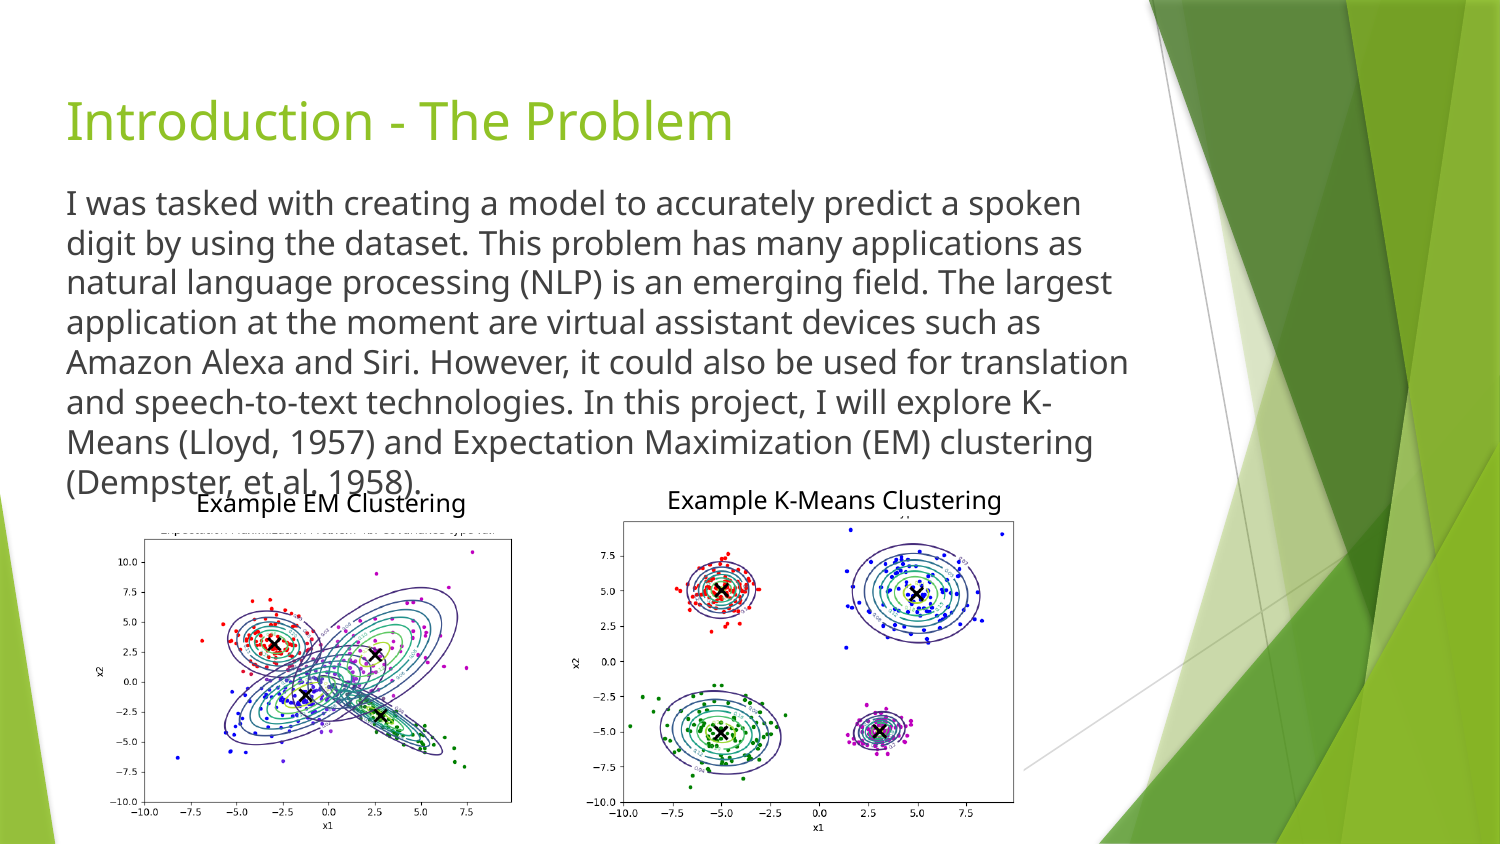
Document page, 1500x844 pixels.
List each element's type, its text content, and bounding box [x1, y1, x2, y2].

text_box Example K-Means Clustering [652, 469, 1064, 530]
text_box Example EM Clustering [181, 472, 564, 533]
list I was tasked with creating a model to accurately predict a spoken digit by using the dataset. This problem has many applications as natural language processing (NLP) is an emerging field. The largest application at the moment are virtual assistant devices such as Amazon Alexa and Siri. However, it could also be used for translation and speech-to-text technologies. In this project, I will explore K-Means (Lloyd, 1957) and Expectation Maximization (EM) clustering (Dempster, et al. 1958). [51, 166, 1170, 728]
picture [84, 532, 521, 842]
picture [559, 515, 1025, 844]
title Introduction - The Problem [51, 72, 1449, 167]
